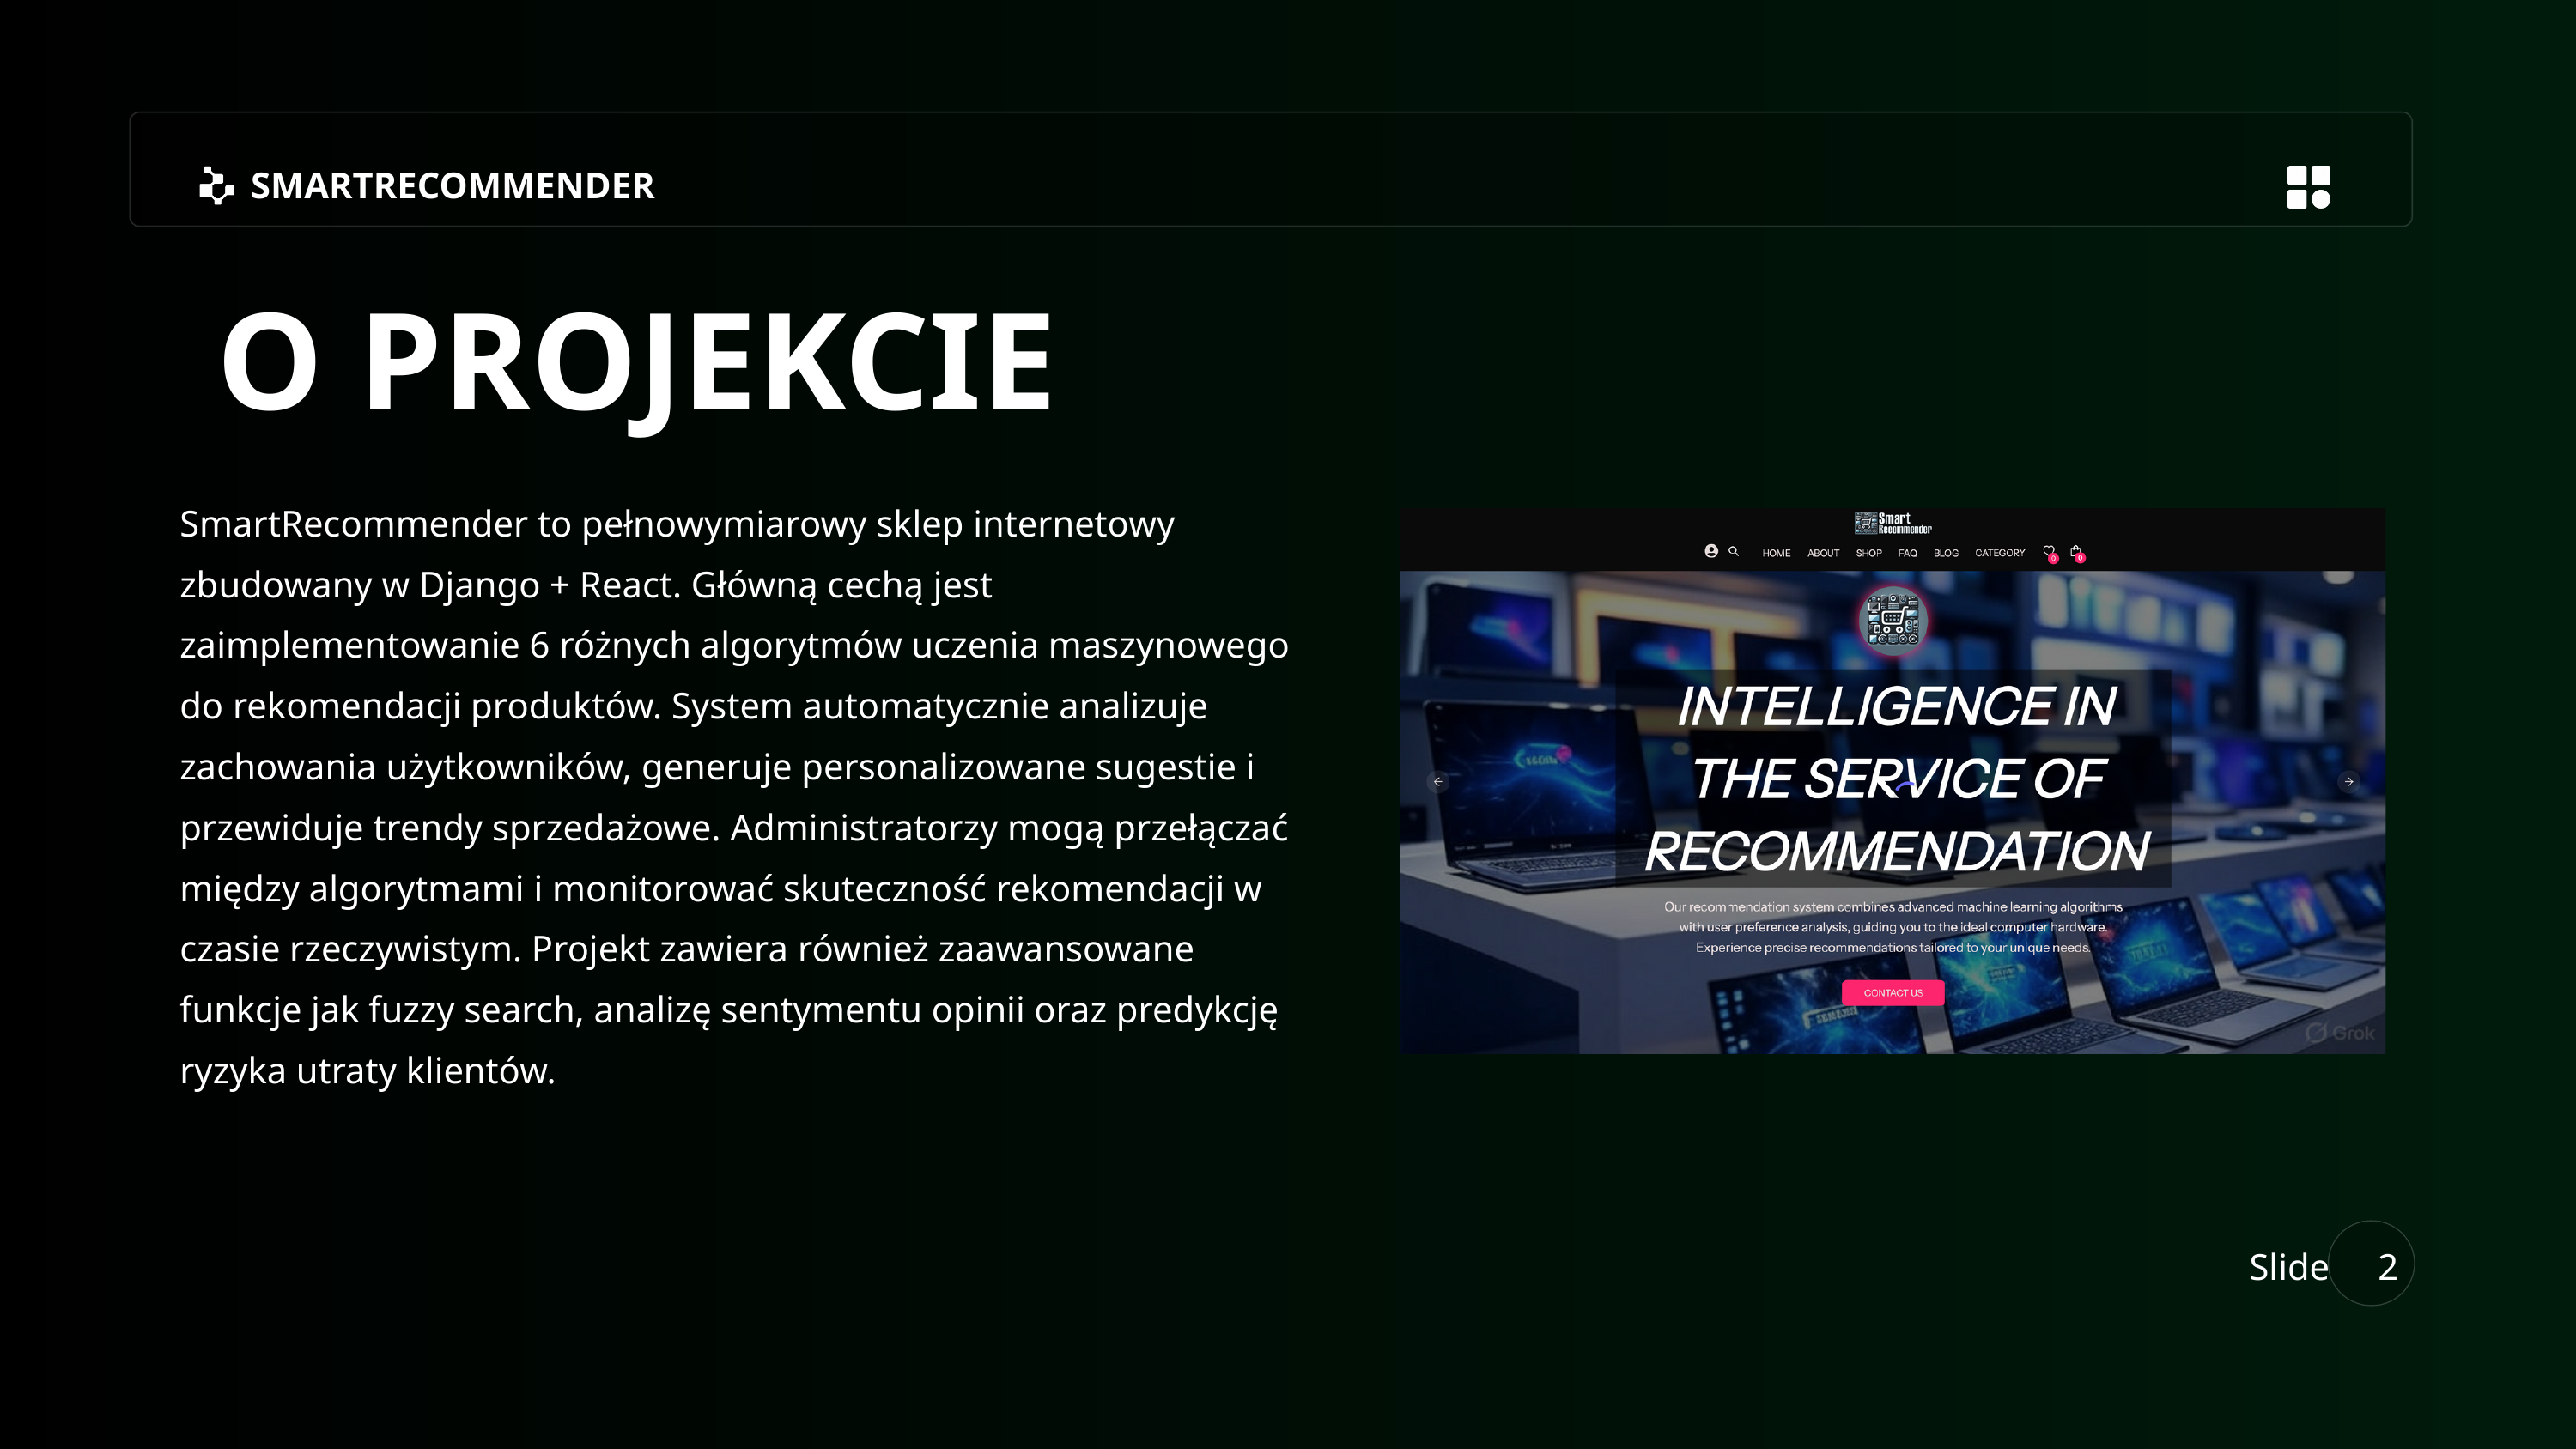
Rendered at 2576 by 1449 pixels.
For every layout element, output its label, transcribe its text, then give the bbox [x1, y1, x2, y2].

text_box O PROJEKCIE [216, 293, 1316, 437]
text_box 2 [2363, 1226, 2413, 1288]
text_box [125, 91, 2451, 263]
text_box [2326, 1180, 2451, 1343]
text_box [2287, 166, 2330, 209]
text_box Slide [2150, 1226, 2330, 1288]
text_box [199, 166, 234, 205]
text_box SmartRecommender to pełnowymiarowy sklep internetowy zbudowany w Django + React. Główną cechą jest zaimplementowanie 6 różnych algorytmów uczenia maszynowego do rekomendacji produktów. System automatycznie analizuje zachowania użytkowników, generuje personalizowane sugestie i przewiduje trendy sprzedażowe. Administratorzy mogą przełączać między algorytmami i monitorować skuteczność rekomendacji w czasie rzeczywistym. Projekt zawiera również zaawansowane funkcje jak fuzzy search, analizę sentymentu opinii oraz predykcję ryzyka utraty klientów. [179, 482, 1291, 1091]
text_box [1400, 508, 2386, 1054]
text_box SMARTRECOMMENDER [251, 172, 679, 207]
